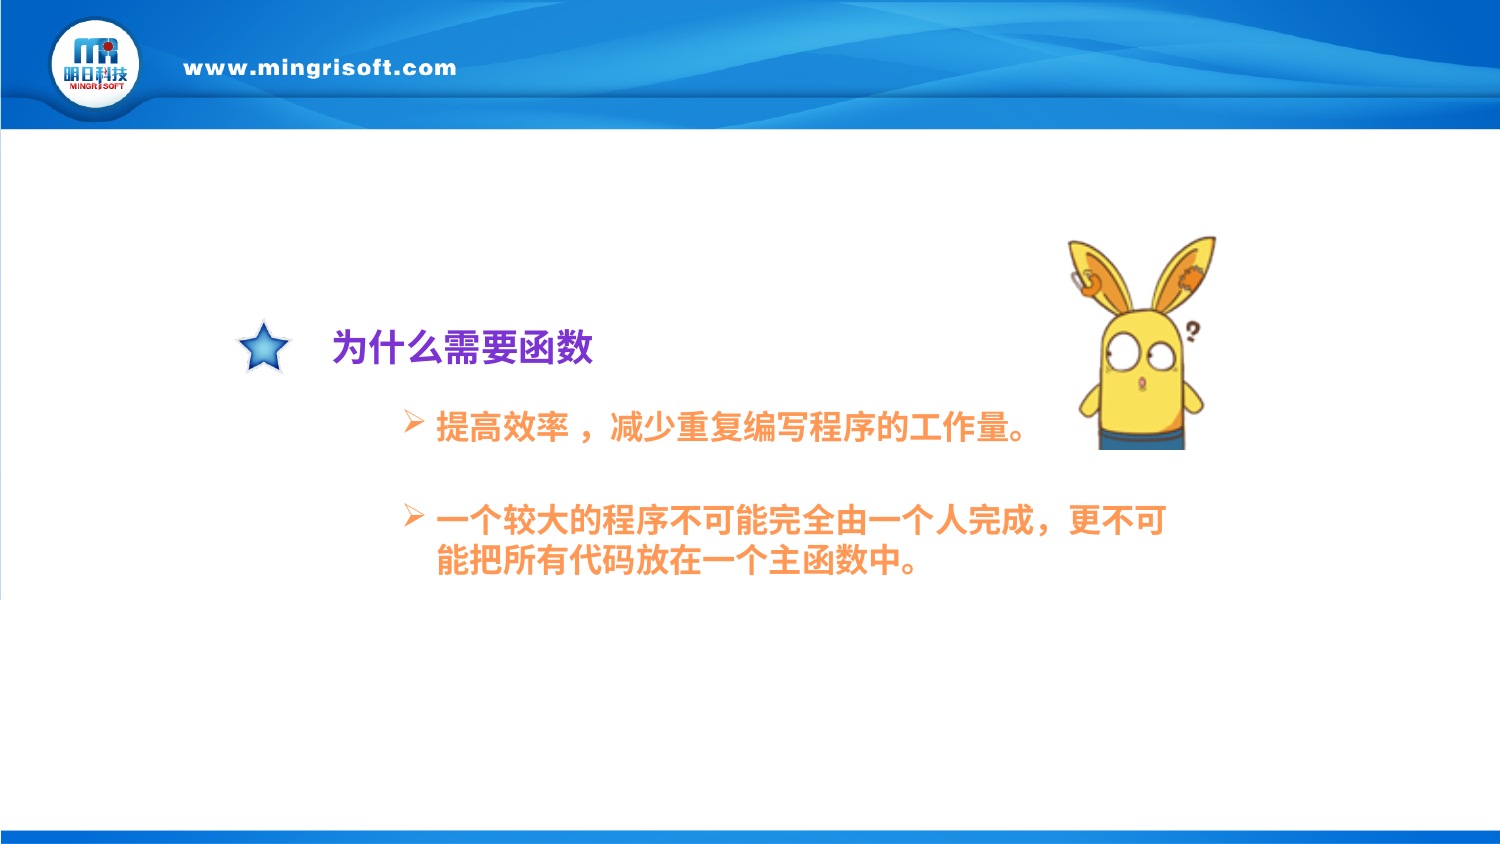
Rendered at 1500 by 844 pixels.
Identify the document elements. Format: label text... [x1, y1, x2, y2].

text_box 提高效率 ，减少重复编写程序的工作量。 [386, 398, 1063, 454]
text_box 一个较大的程序不可能完全由一个人完成，更不可能把所有代码放在一个主函数中。 [386, 492, 1196, 587]
picture [0, 0, 1500, 844]
text_box 为什么需要函数 [316, 316, 645, 377]
